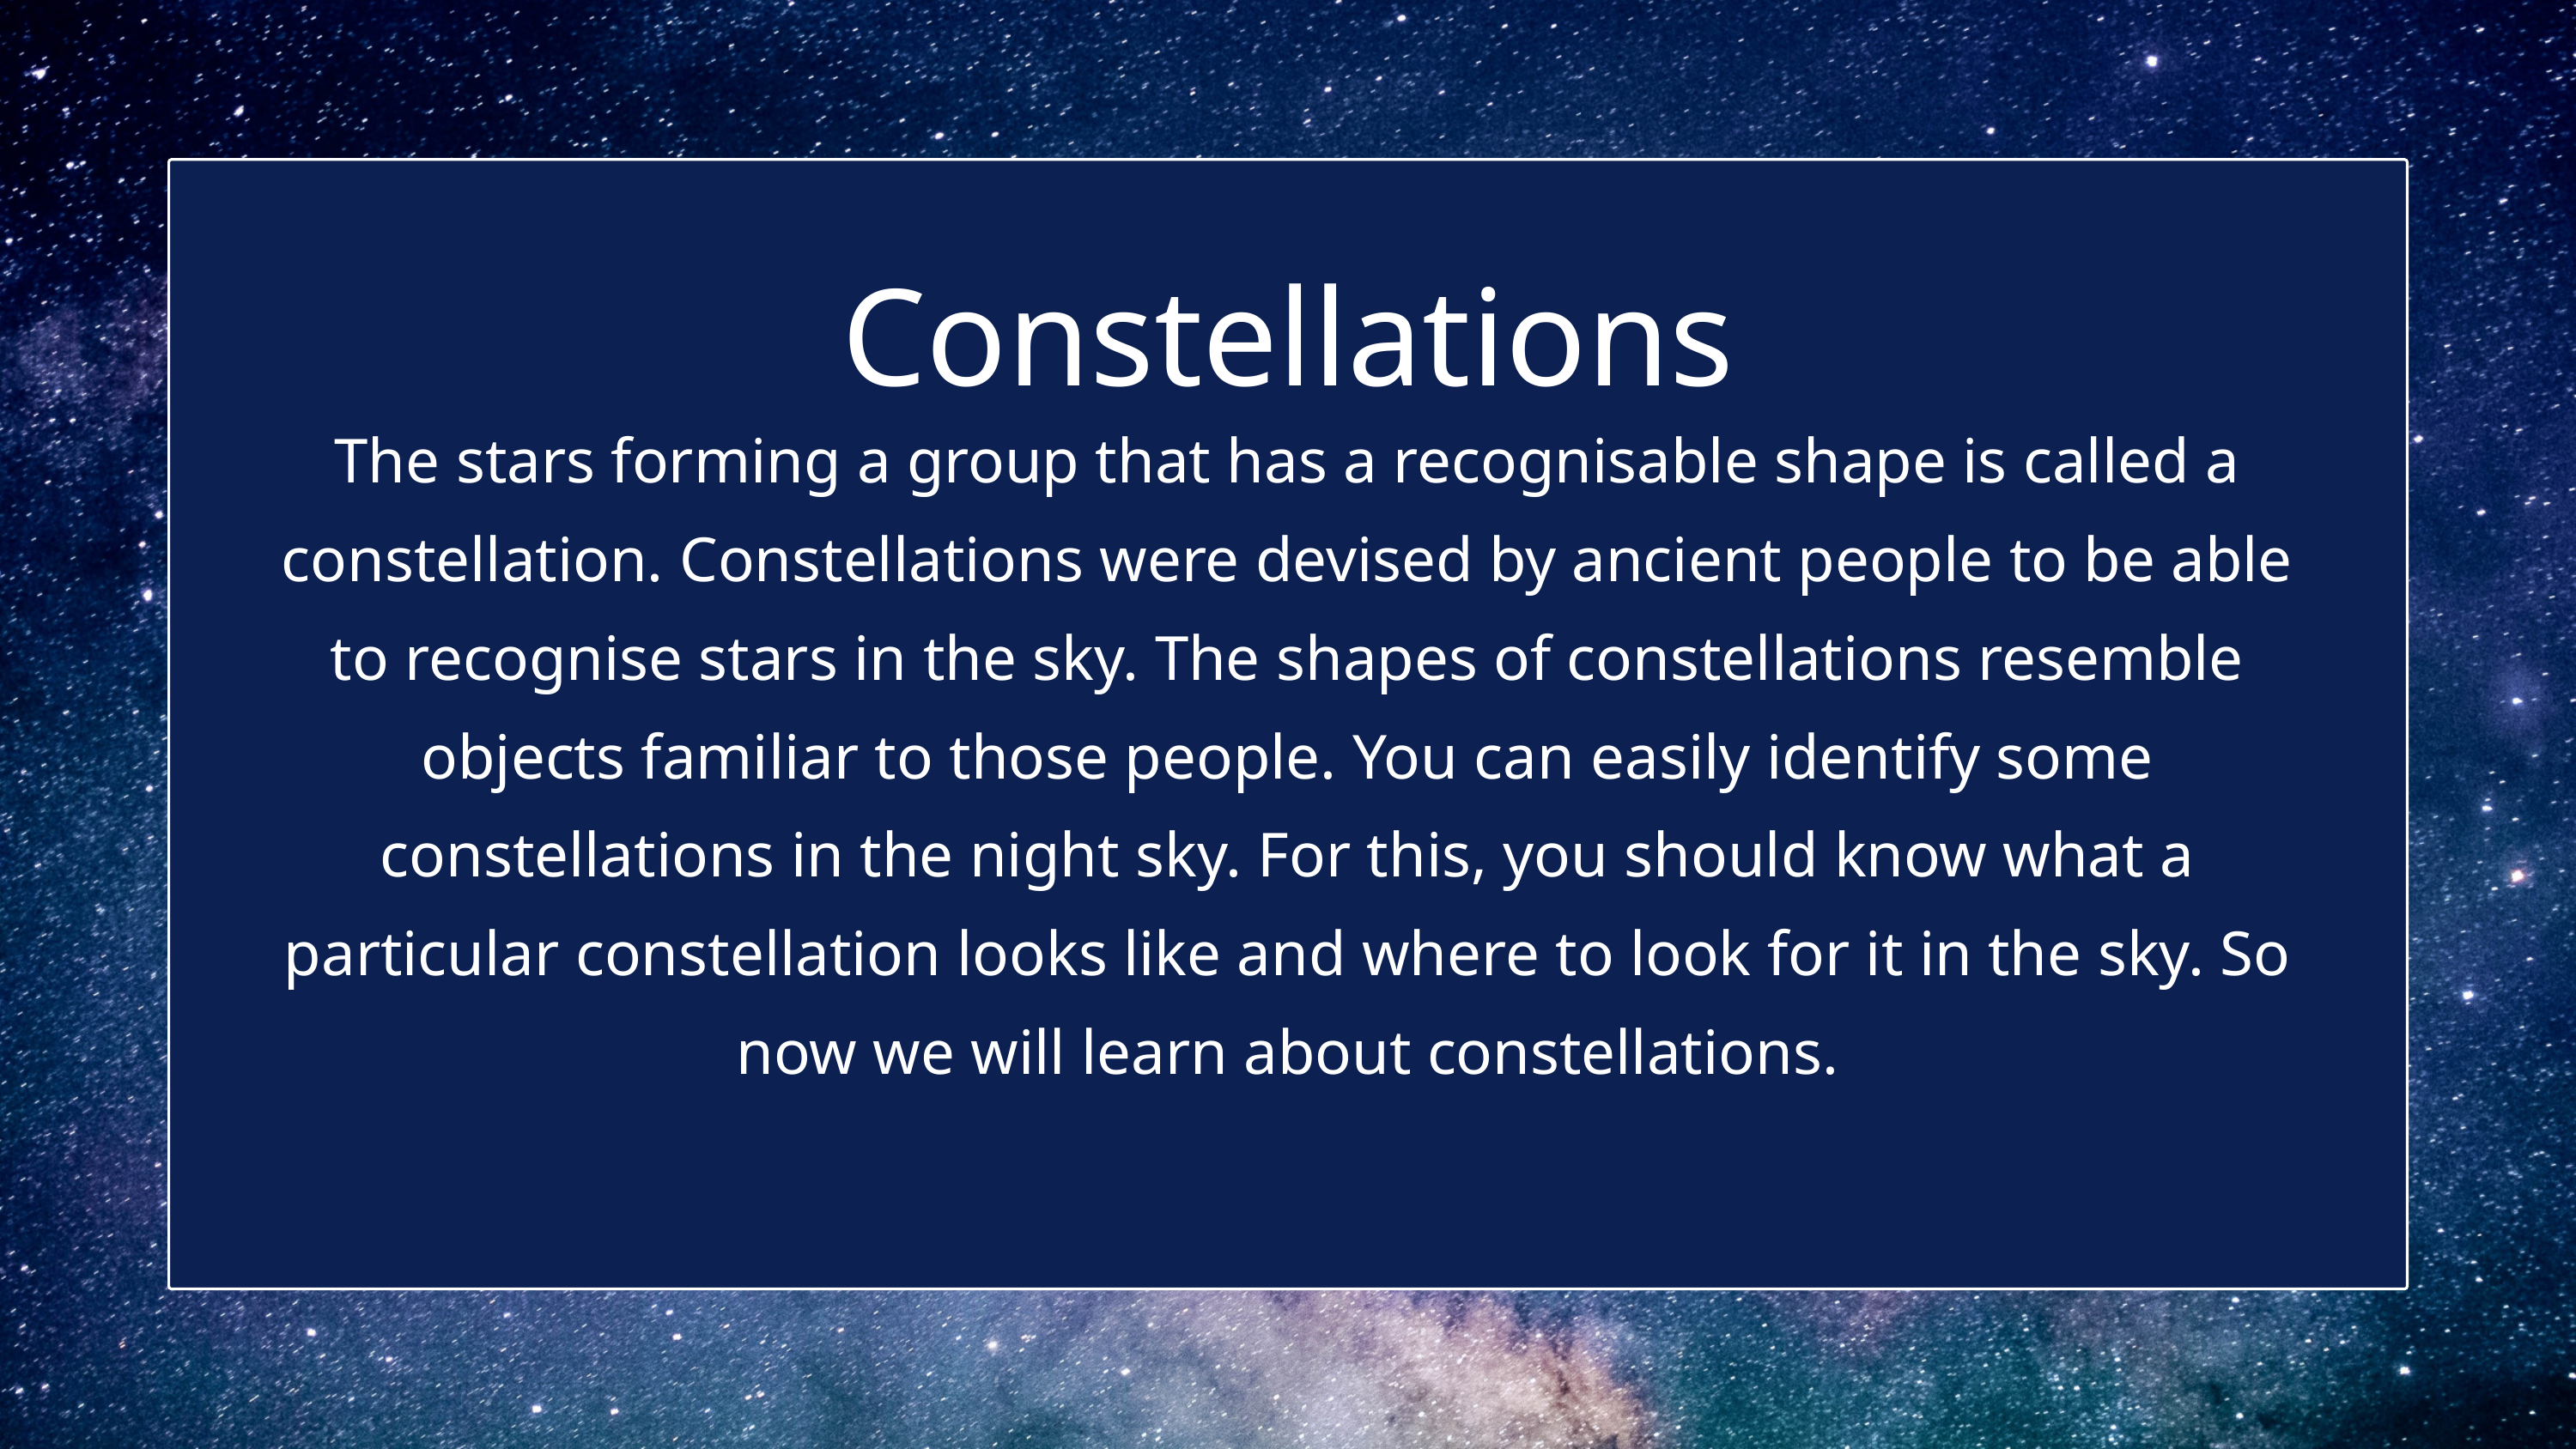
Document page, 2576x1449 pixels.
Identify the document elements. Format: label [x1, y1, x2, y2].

text_box [0, 0, 2576, 1449]
text_box [168, 159, 2408, 1289]
